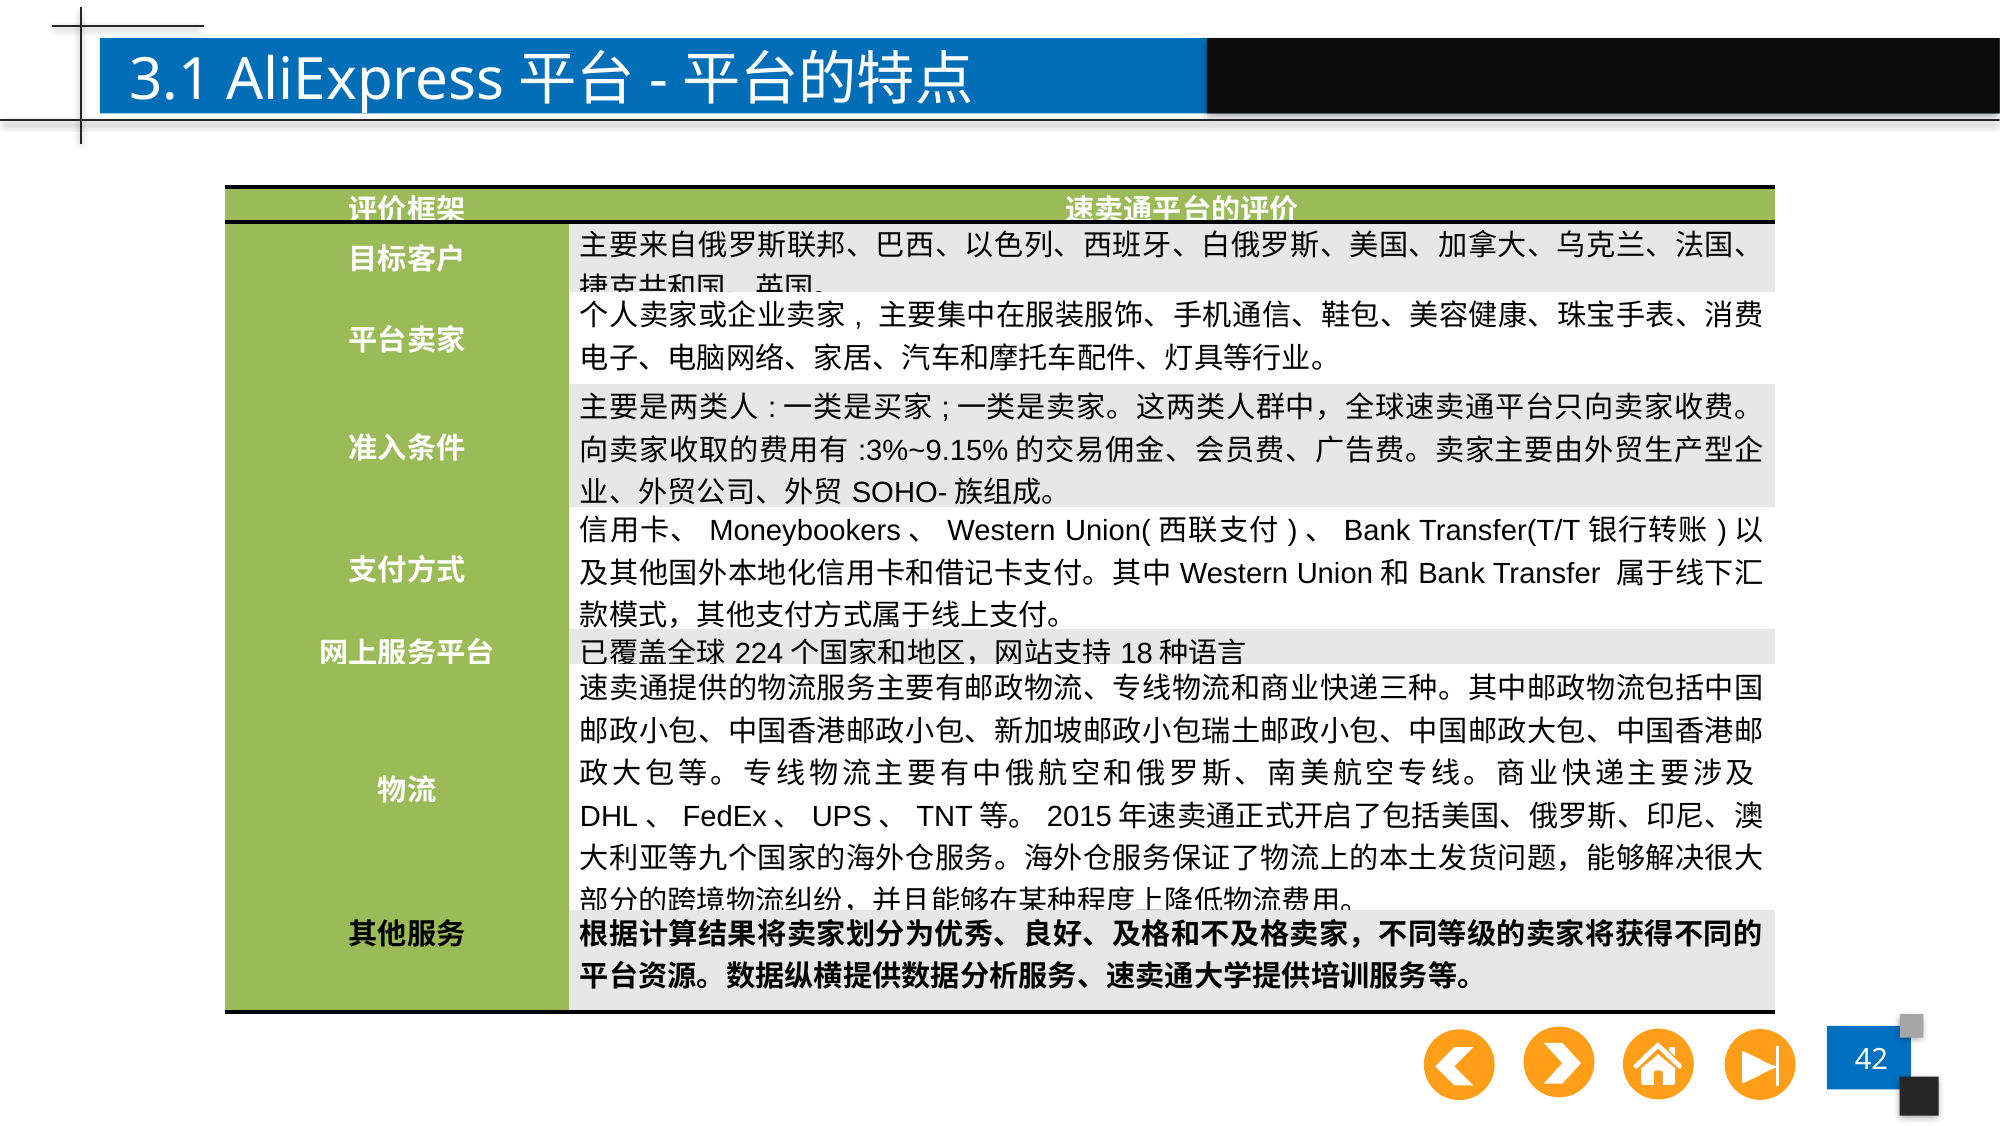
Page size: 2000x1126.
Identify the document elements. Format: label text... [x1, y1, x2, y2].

table_cell 准入条件 [225, 384, 569, 507]
table_cell 已覆盖全球224个国家和地区，网站支持18种语言 [569, 629, 1775, 664]
table_cell 速卖通提供的物流服务主要有邮政物流、专线物流和商业快递三种。其中邮政物流包括中国邮政小包、中国香港邮政小包、新加坡邮政小包瑞土邮政小包、中国邮政大包、中国香港邮政大包等。专线物流主要有中俄航空和俄罗斯、南美航空专线。商业快递主要涉及DHL、FedEx、UPS、TNT等。2015年速卖通正式开启了包括美国、俄罗斯、印尼、澳大利亚等九个国家的海外仓服务。海外仓服务保证了物流上的本土发货问题，能够解决很大部分的跨境物流纠纷，并且能够在某种程度上降低物流费用。 [569, 664, 1775, 910]
text_box 3.1 AliExpress平台-平台的特点 [114, 33, 989, 119]
table_cell 主要来自俄罗斯联邦、巴西、以色列、西班牙、白俄罗斯、美国、加拿大、乌克兰、法国、捷克共和国、英国。 [569, 224, 1775, 292]
table_cell 其他服务 [225, 910, 569, 1010]
picture [1633, 1042, 1682, 1085]
table_cell 目标客户 [225, 224, 569, 292]
table_cell 支付方式 [225, 507, 569, 629]
table_header 速卖通平台的评价 [569, 189, 1775, 220]
table_cell 信用卡、Moneybookers、Western Union(西联支付)、Bank Transfer(T/T银行转账)以及其他国外本地化信用卡和借记卡支付。其中Western Union和Bank Transfer 属于线下汇款模式，其他支付方式属于线上支付。 [569, 507, 1775, 629]
table_cell 个人卖家或企业卖家, 主要集中在服装服饰、手机通信、鞋包、美容健康、珠宝手表、消费电子、电脑网络、家居、汽车和摩托车配件、灯具等行业。 [569, 292, 1775, 384]
table_cell 物流 [225, 664, 569, 910]
table_cell 平台卖家 [225, 292, 569, 384]
table_cell 根据计算结果将卖家划分为优秀、良好、及格和不及格卖家，不同等级的卖家将获得不同的平台资源。数据纵横提供数据分析服务、速卖通大学提供培训服务等。 [569, 910, 1775, 1010]
table_cell 网上服务平台 [225, 629, 569, 664]
table_cell 主要是两类人:一类是买家;一类是卖家。这两类人群中，全球速卖通平台只向卖家收费。向卖家收取的费用有:3%~9.15%的交易佣金、会员费、广告费。卖家主要由外贸生产型企业、外贸公司、外贸SOHO-族组成。 [569, 384, 1775, 507]
picture [1742, 1046, 1779, 1086]
table_header 评价框架 [225, 189, 569, 220]
